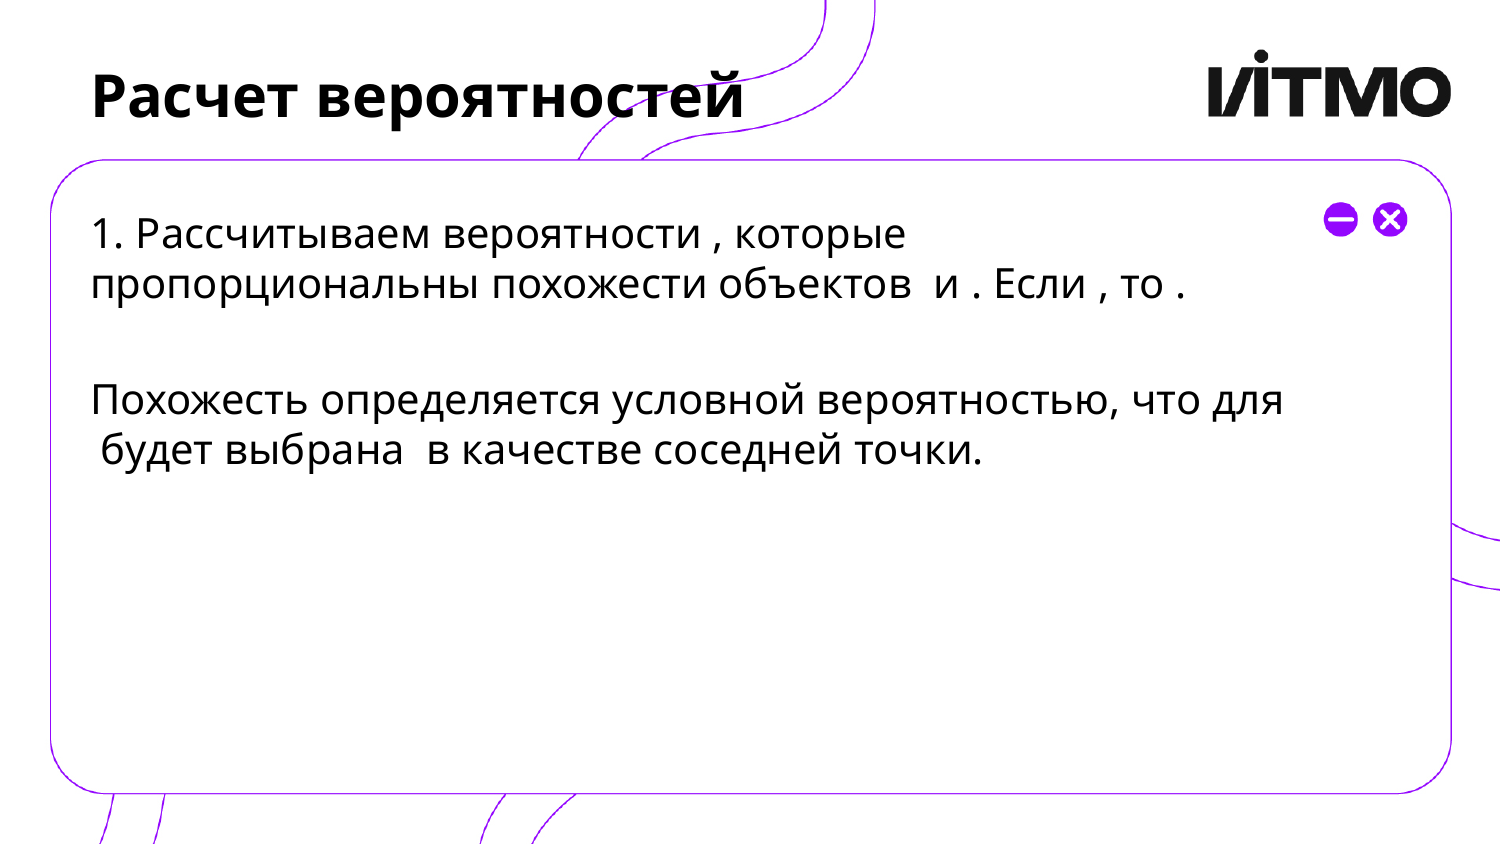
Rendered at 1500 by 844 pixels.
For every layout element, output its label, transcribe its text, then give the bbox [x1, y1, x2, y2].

title Расчет вероятностей [75, 50, 1195, 137]
picture [0, 0, 1500, 844]
